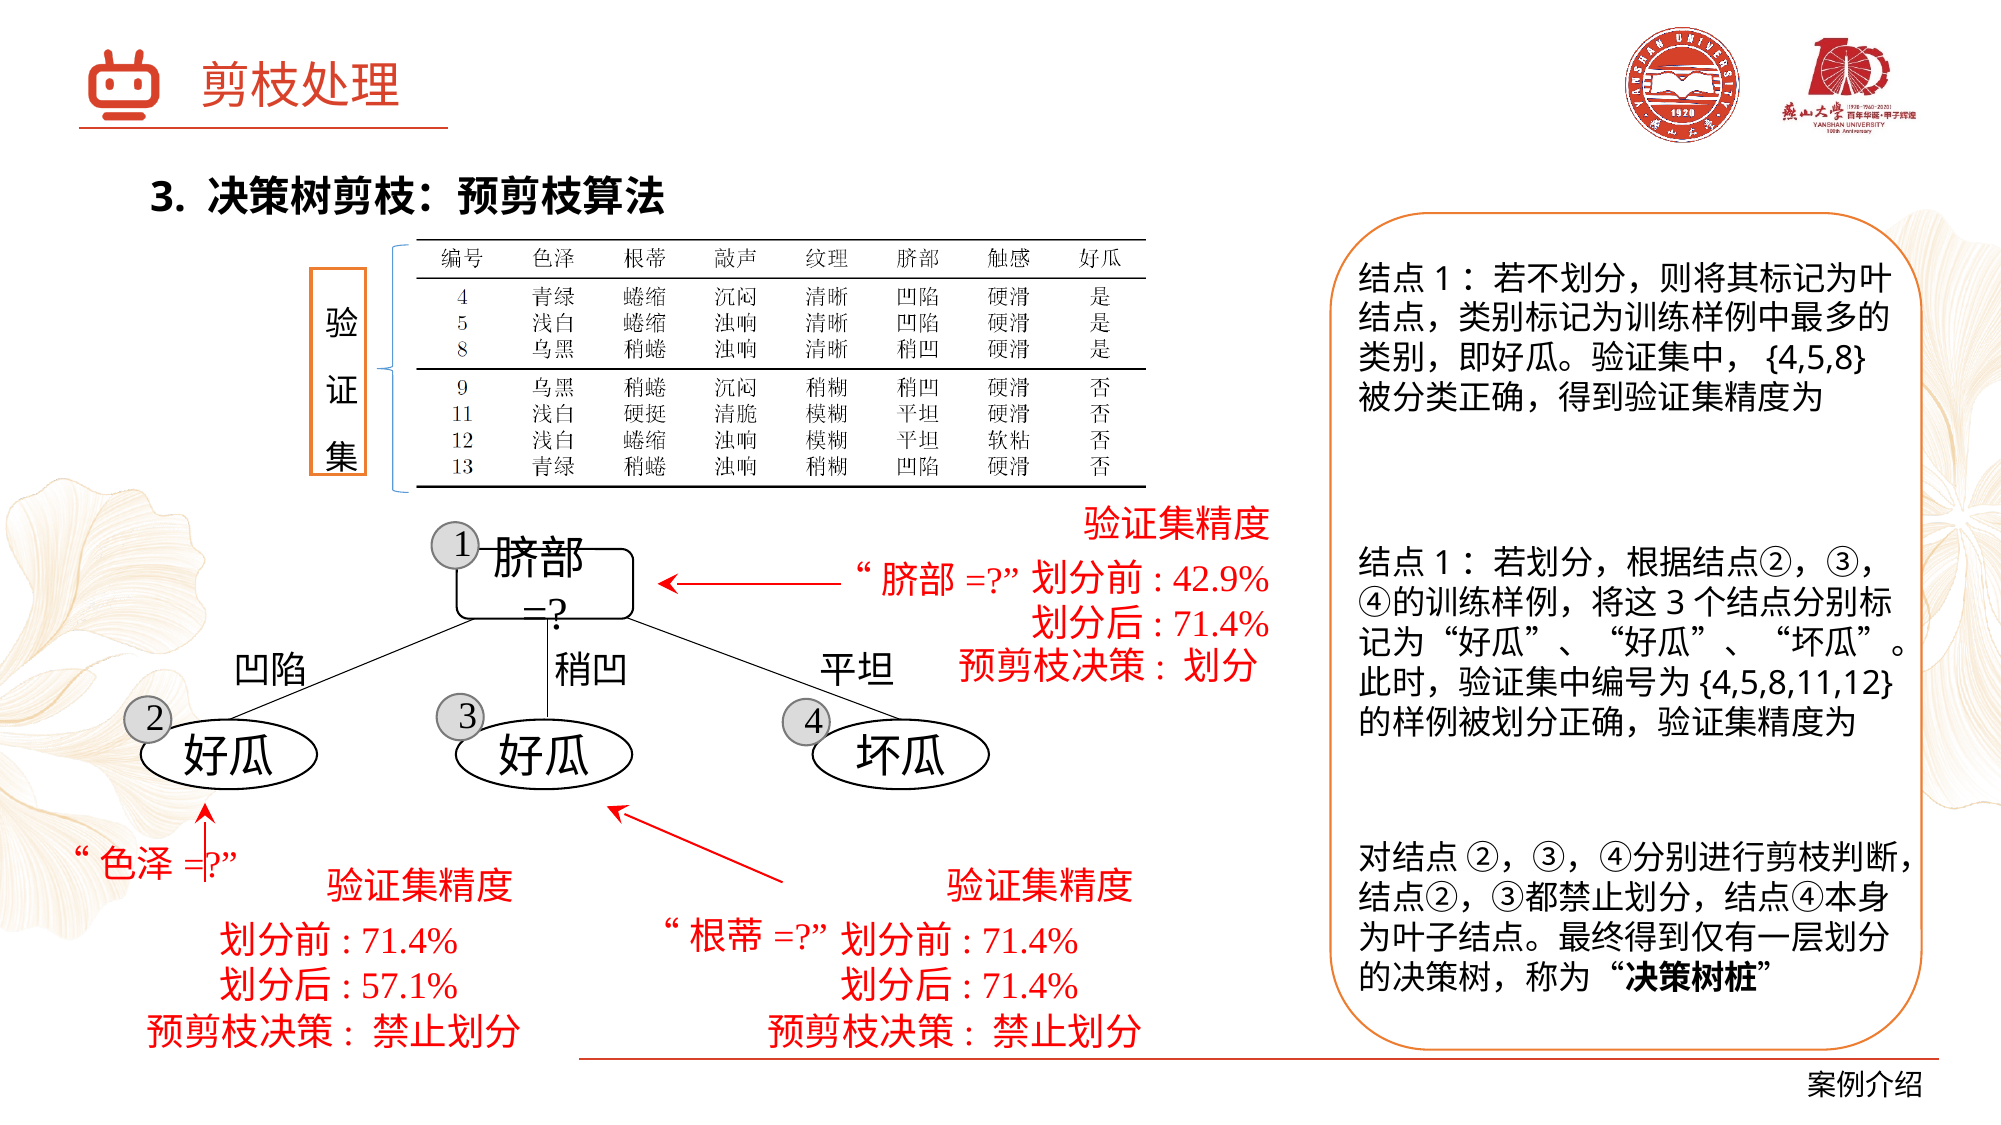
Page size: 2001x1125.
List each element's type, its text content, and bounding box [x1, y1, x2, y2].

text_box 预剪枝决策: 禁止划分 [752, 1015, 1161, 1058]
picture [1529, 188, 2001, 855]
text_box 对结点 ②，③，④分别进行剪枝判断，结点②，③都禁止划分，结点④本身为叶子结点。最终得到仅有一层划分的决策树，称为“决策树桩” [1344, 828, 1921, 1004]
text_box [124, 522, 1293, 1015]
text_box [1344, 1004, 1908, 1051]
text_box 剪枝处理 [186, 46, 416, 121]
text_box 3. 决策树剪枝：预剪枝算法 [135, 162, 738, 228]
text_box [1624, 22, 1939, 147]
text_box 验证集精度 [1068, 492, 1288, 522]
picture [78, 39, 169, 127]
text_box 验证集 [310, 267, 367, 475]
text_box [376, 244, 409, 493]
picture [0, 330, 308, 1012]
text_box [578, 1059, 1939, 1110]
text_box [1329, 212, 1529, 1003]
text_box 预剪枝决策: 禁止划分 [132, 1015, 540, 1061]
picture [413, 236, 1150, 490]
